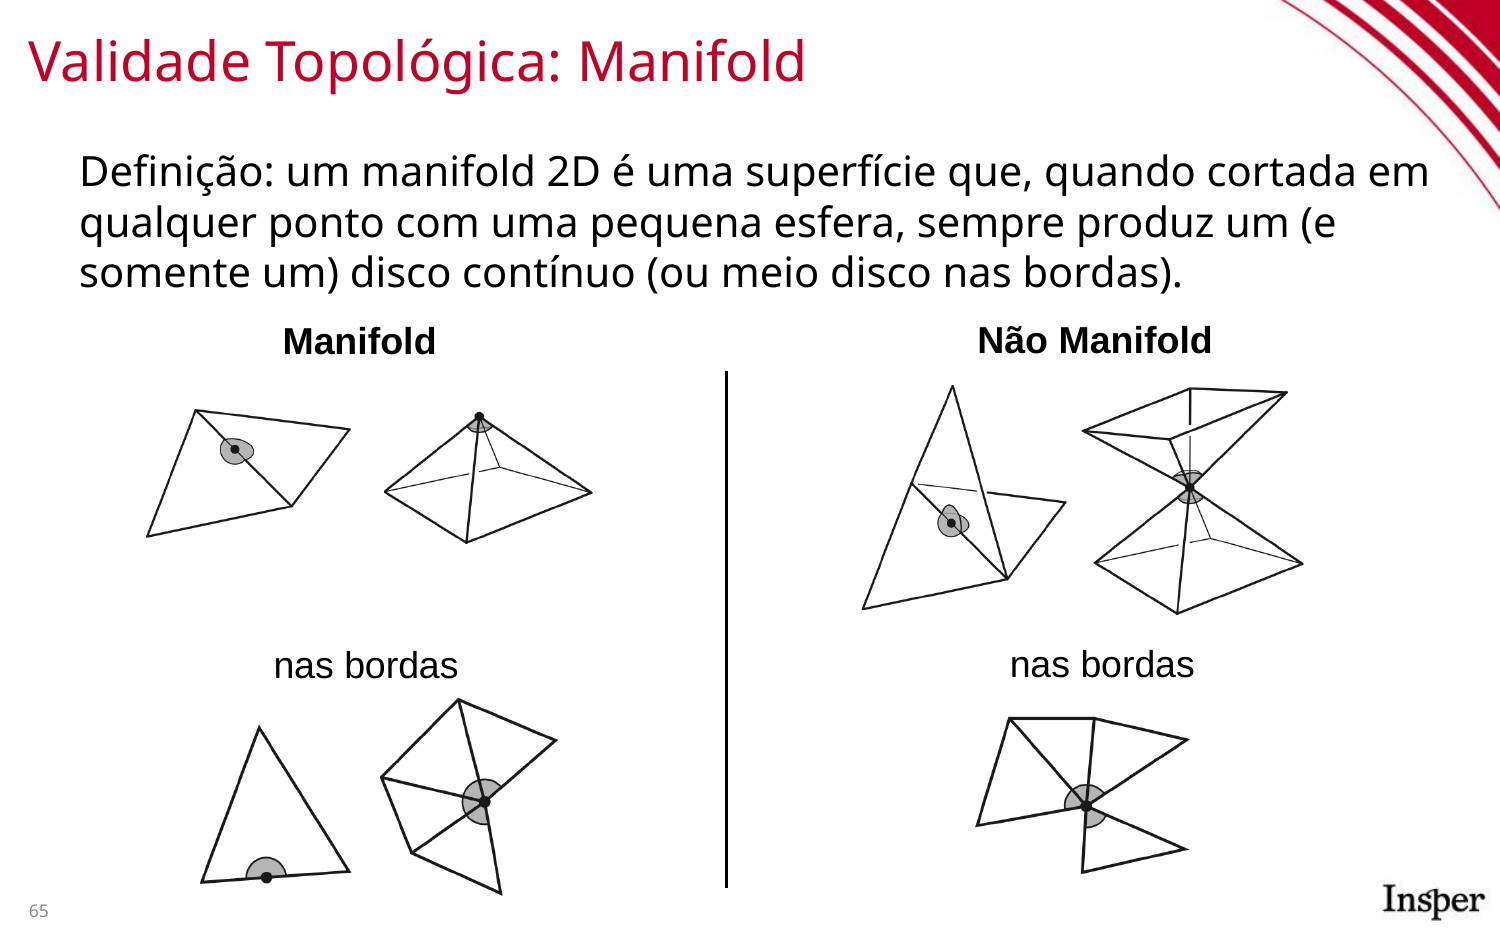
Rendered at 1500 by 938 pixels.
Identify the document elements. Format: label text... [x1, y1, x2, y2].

text_box nas bordas [258, 633, 484, 679]
text_box nas bordas [994, 634, 1220, 694]
text_box Não Manifold [962, 308, 1252, 369]
picture [120, 0, 1500, 938]
slide_number 65 [0, 887, 78, 938]
text_box Manifold [267, 309, 474, 370]
list Definição: um manifold 2D é uma superfície que, quando cortada em qualquer ponto com uma pequena esfera, sempre produz um (e somente um) disco contínuo (ou meio disco nas bordas). [64, 137, 1466, 322]
title Validade Topológica: Manifold [13, 18, 1397, 104]
